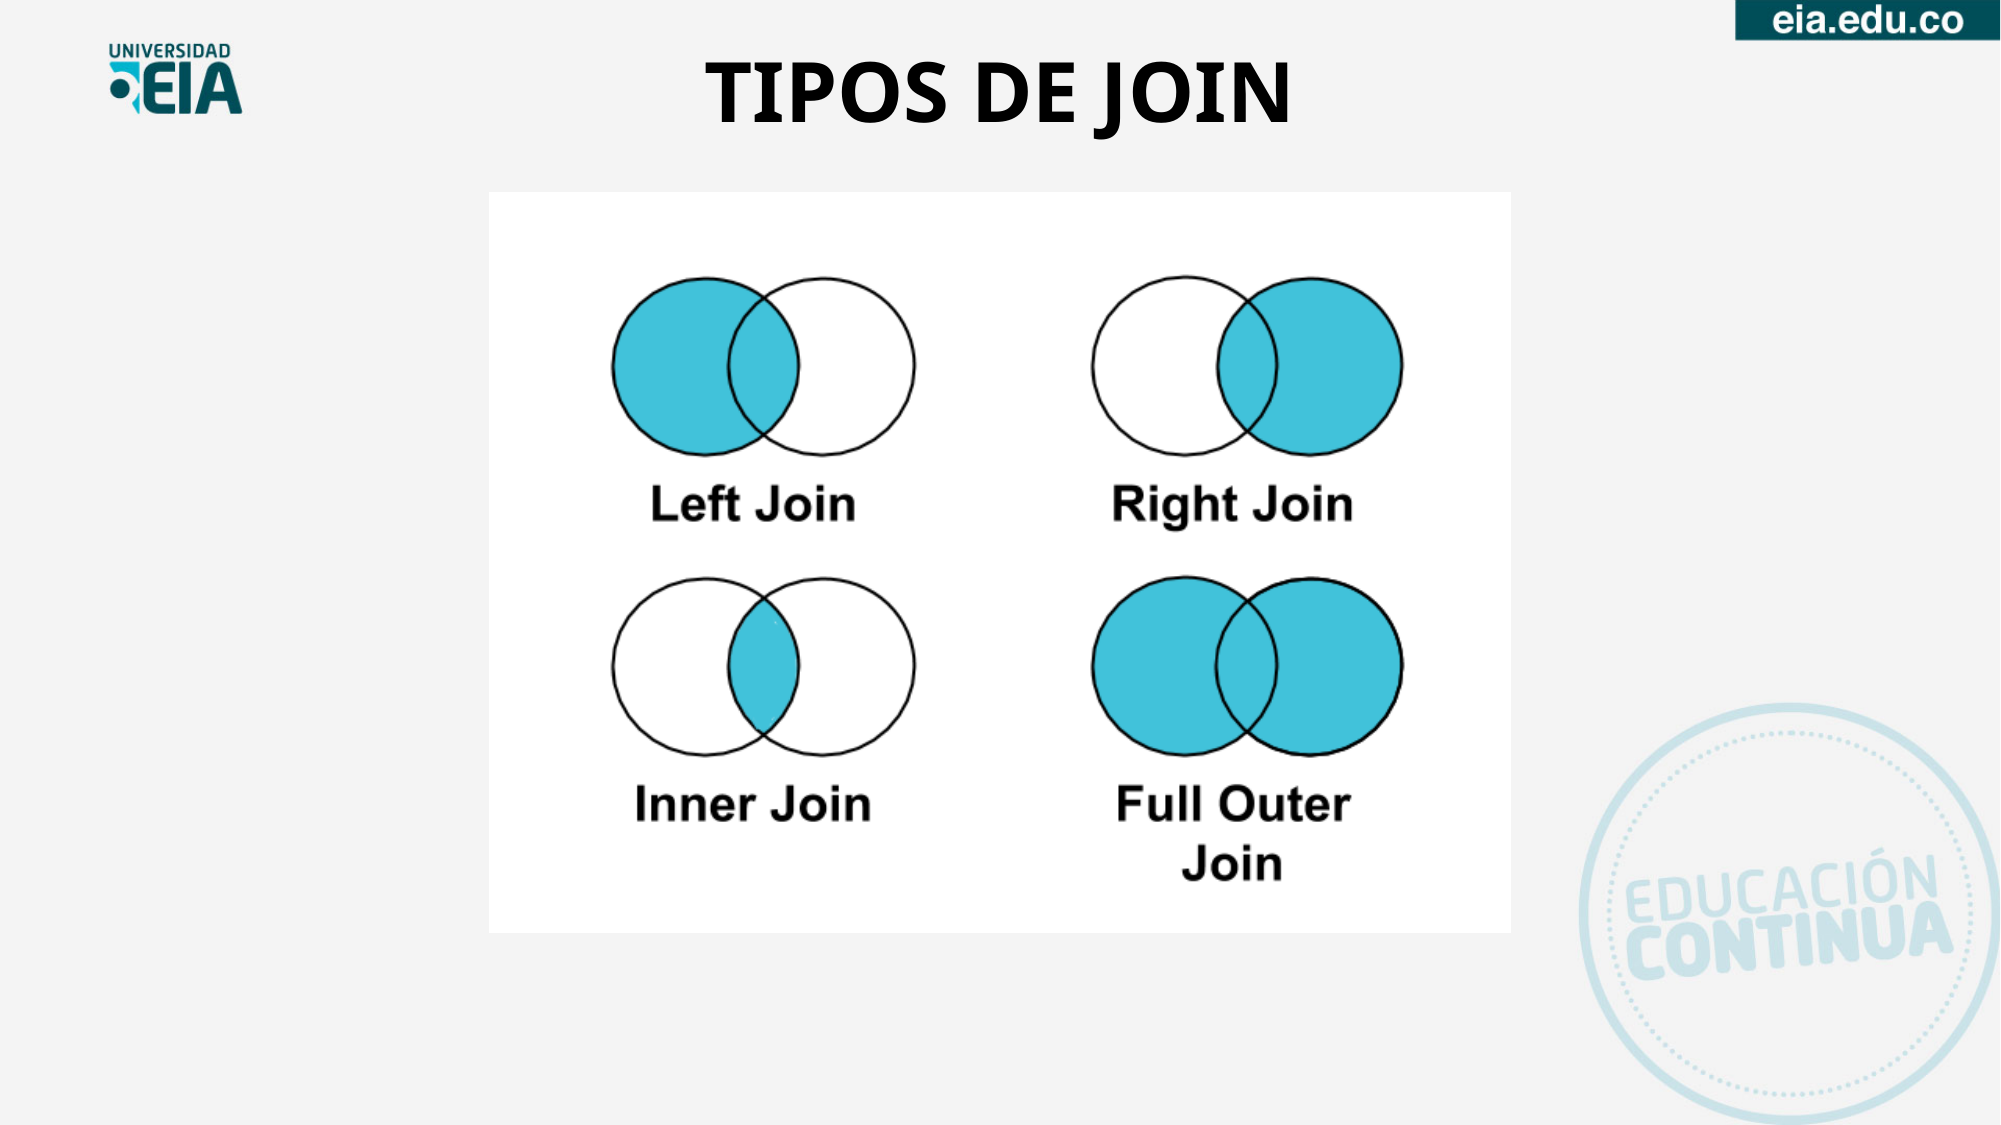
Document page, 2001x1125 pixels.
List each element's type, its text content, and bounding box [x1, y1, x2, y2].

text_box TIPOS DE JOIN [690, 31, 1310, 147]
picture [0, 0, 2001, 1125]
